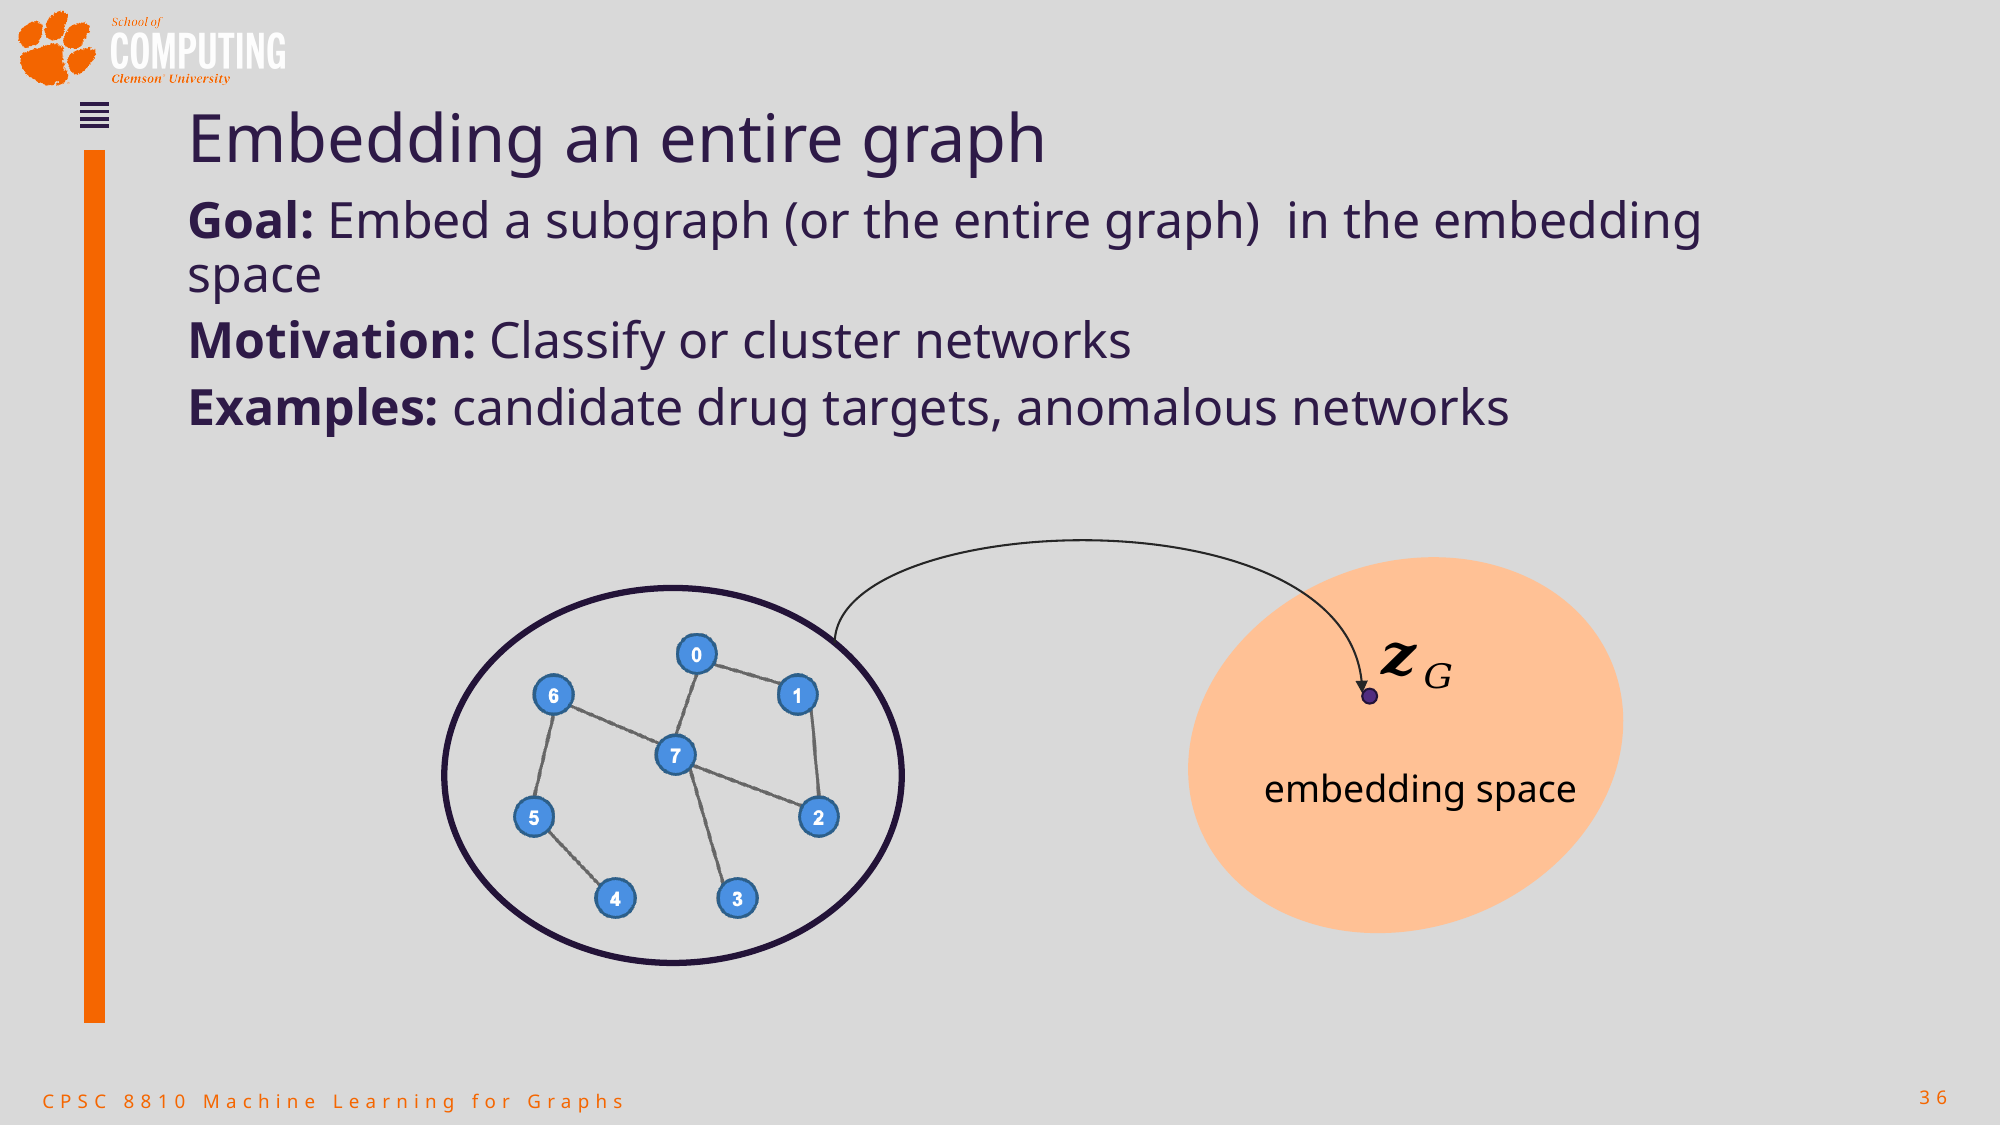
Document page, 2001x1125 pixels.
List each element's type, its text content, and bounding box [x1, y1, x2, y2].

picture [18, 10, 285, 86]
title Embedding an entire graph [187, 104, 1913, 178]
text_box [444, 562, 1656, 963]
